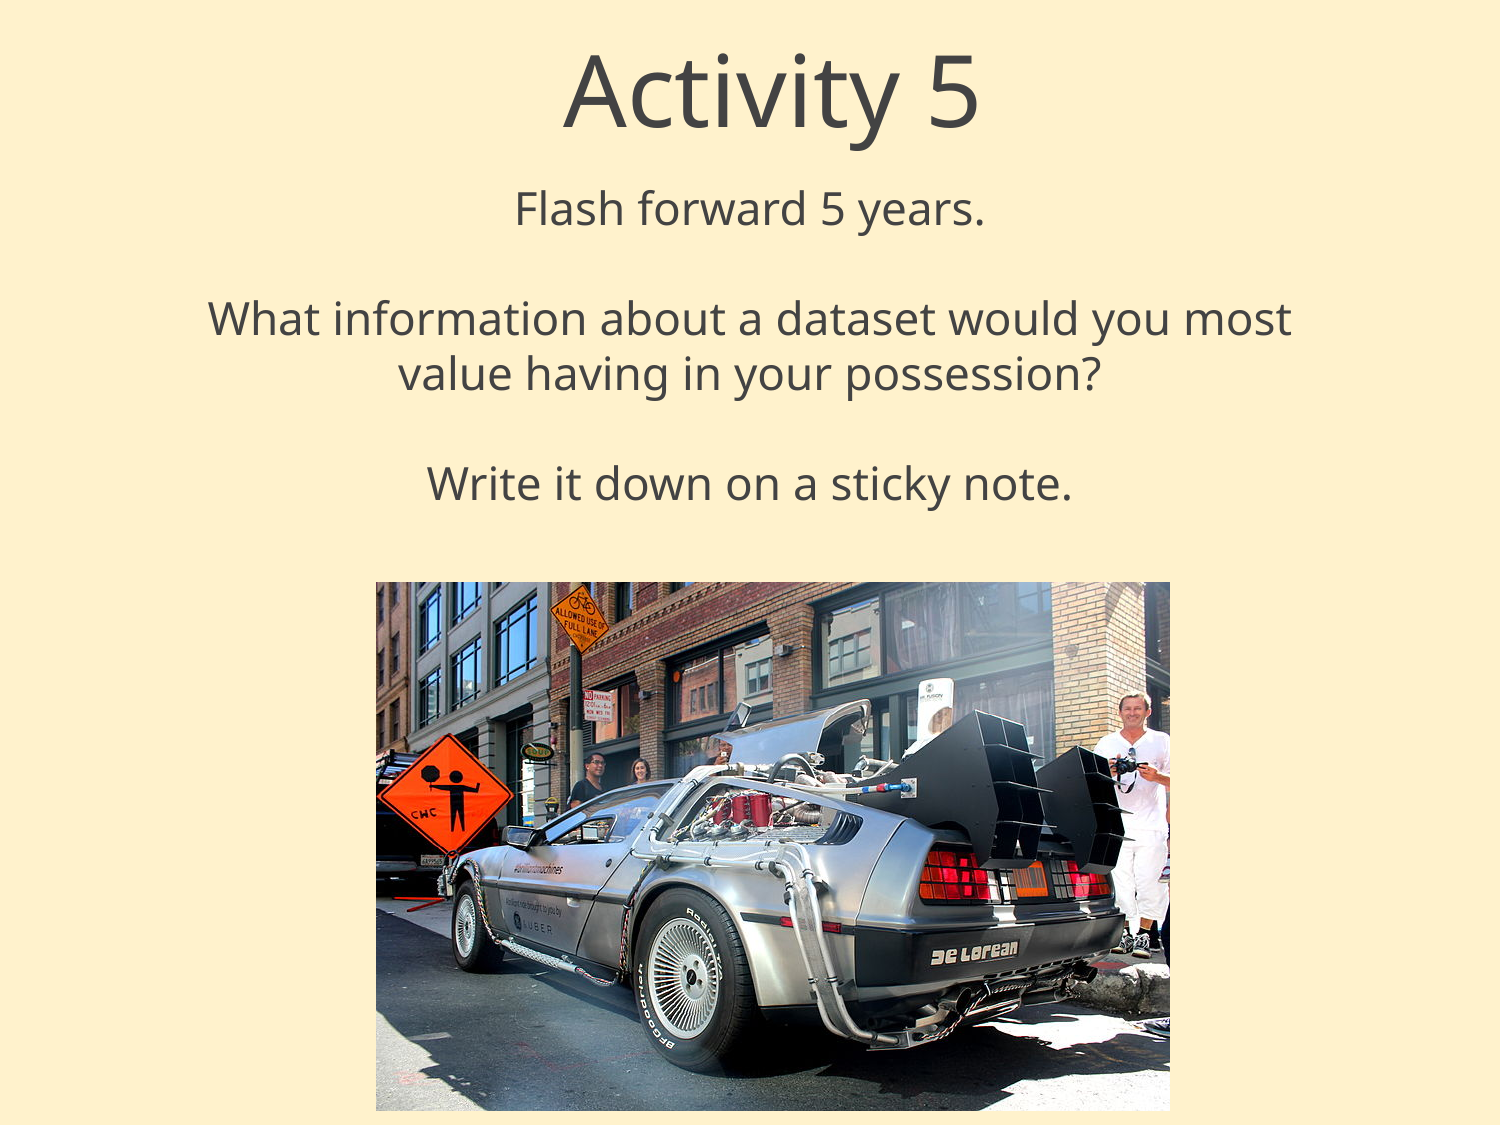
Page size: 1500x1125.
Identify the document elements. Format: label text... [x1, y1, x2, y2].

list Flash forward 5 years. What information about a dataset would you most value having in your possession? Write it down on a sticky note. [177, 172, 1323, 773]
picture [376, 582, 1171, 1112]
title Activity 5 [144, 19, 1402, 157]
